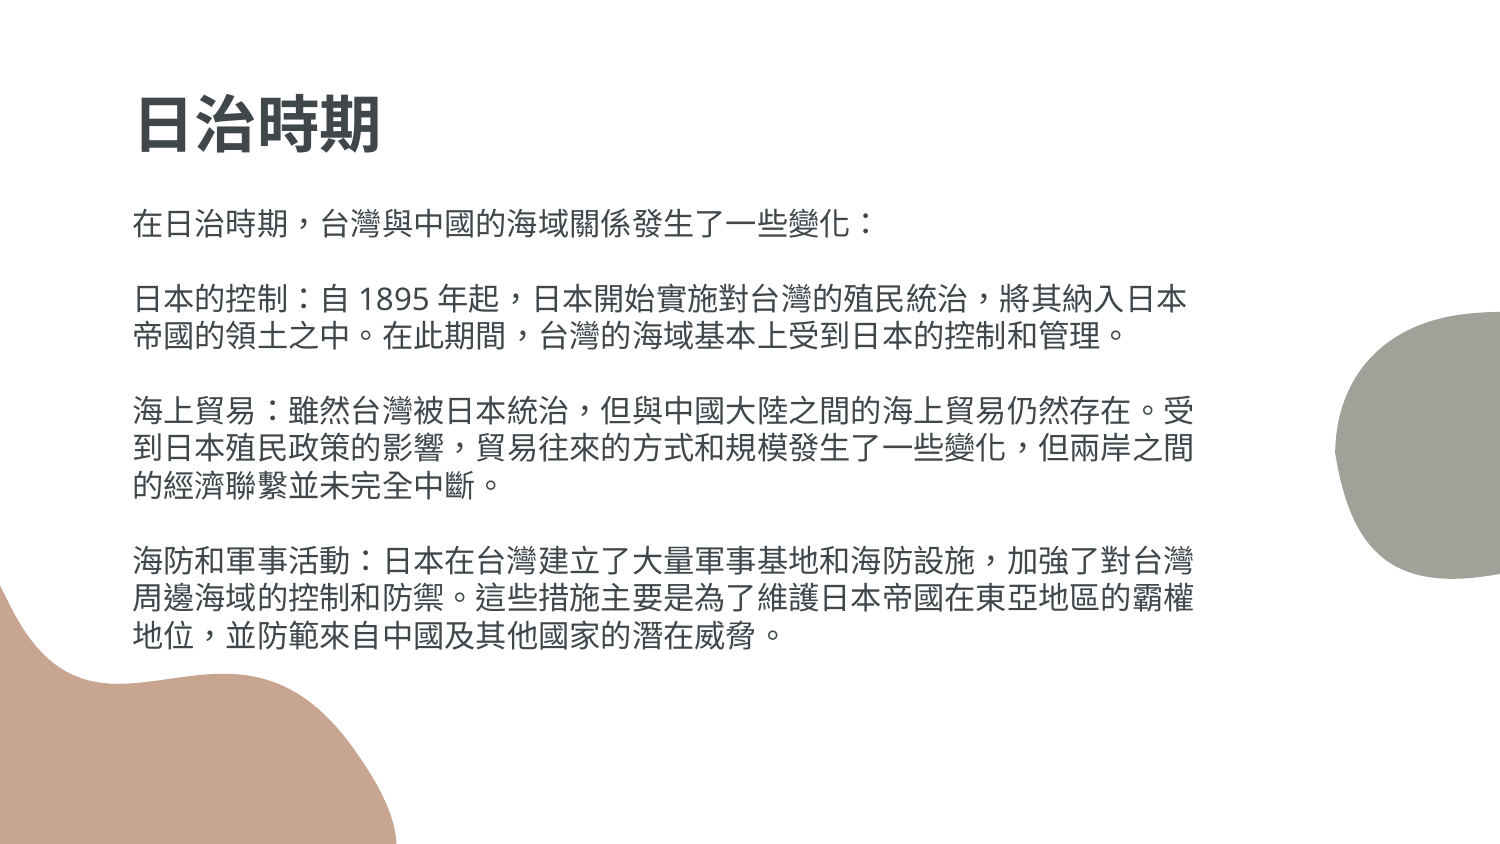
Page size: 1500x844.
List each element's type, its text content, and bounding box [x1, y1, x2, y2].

title 日治時期 [116, 85, 1383, 175]
list 在日治時期，台灣與中國的海域關係發生了一些變化： 日本的控制：自1895年起，日本開始實施對台灣的殖民統治，將其納入日本帝國的領土之中。在此期間，台灣的海域基本上受到日本的控制和管理。 海上貿易：雖然台灣被日本統治，但與中國大陸之間的海上貿易仍然存在。受到日本殖民政策的影響，貿易往來的方式和規模發生了一些變化，但兩岸之間的經濟聯繫並未完全中斷。 海防和軍事活動：日本在台灣建立了大量軍事基地和海防設施，加強了對台灣周邊海域的控制和防禦。這些措施主要是為了維護日本帝國在東亞地區的霸權地位，並防範來自中國及其他國家的潛在威脅。 [116, 189, 1216, 750]
